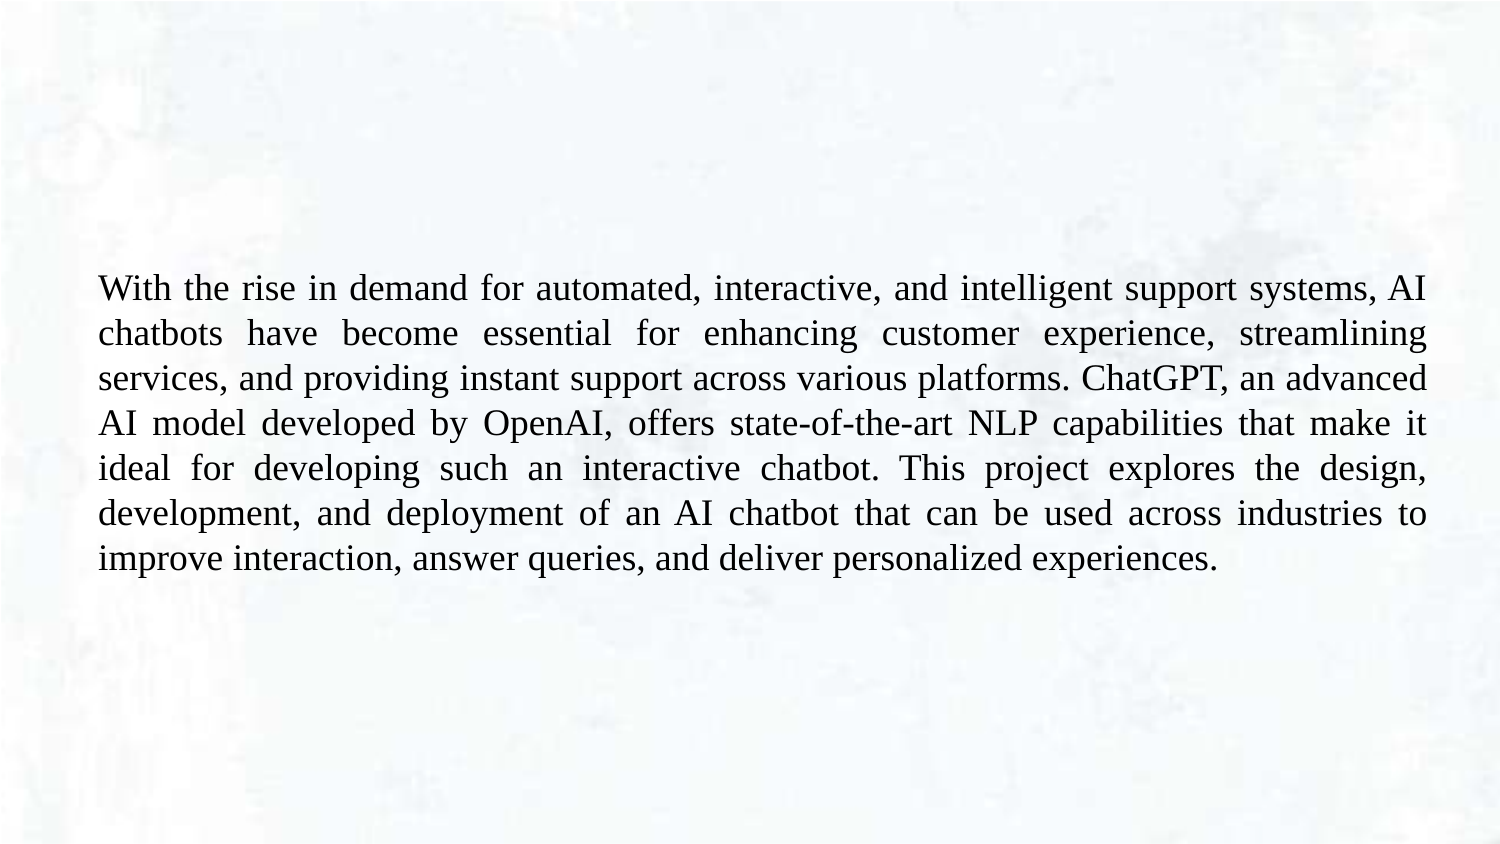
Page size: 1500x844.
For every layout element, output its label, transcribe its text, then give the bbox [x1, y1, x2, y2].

text_box With the rise in demand for automated, interactive, and intelligent support systems, AI chatbots have become essential for enhancing customer experience, streamlining services, and providing instant support across various platforms. ChatGPT, an advanced AI model developed by OpenAI, offers state-of-the-art NLP capabilities that make it ideal for developing such an interactive chatbot. This project explores the design, development, and deployment of an AI chatbot that can be used across industries to improve interaction, answer queries, and deliver personalized experiences. [83, 255, 1444, 585]
picture [2, 2, 1500, 844]
